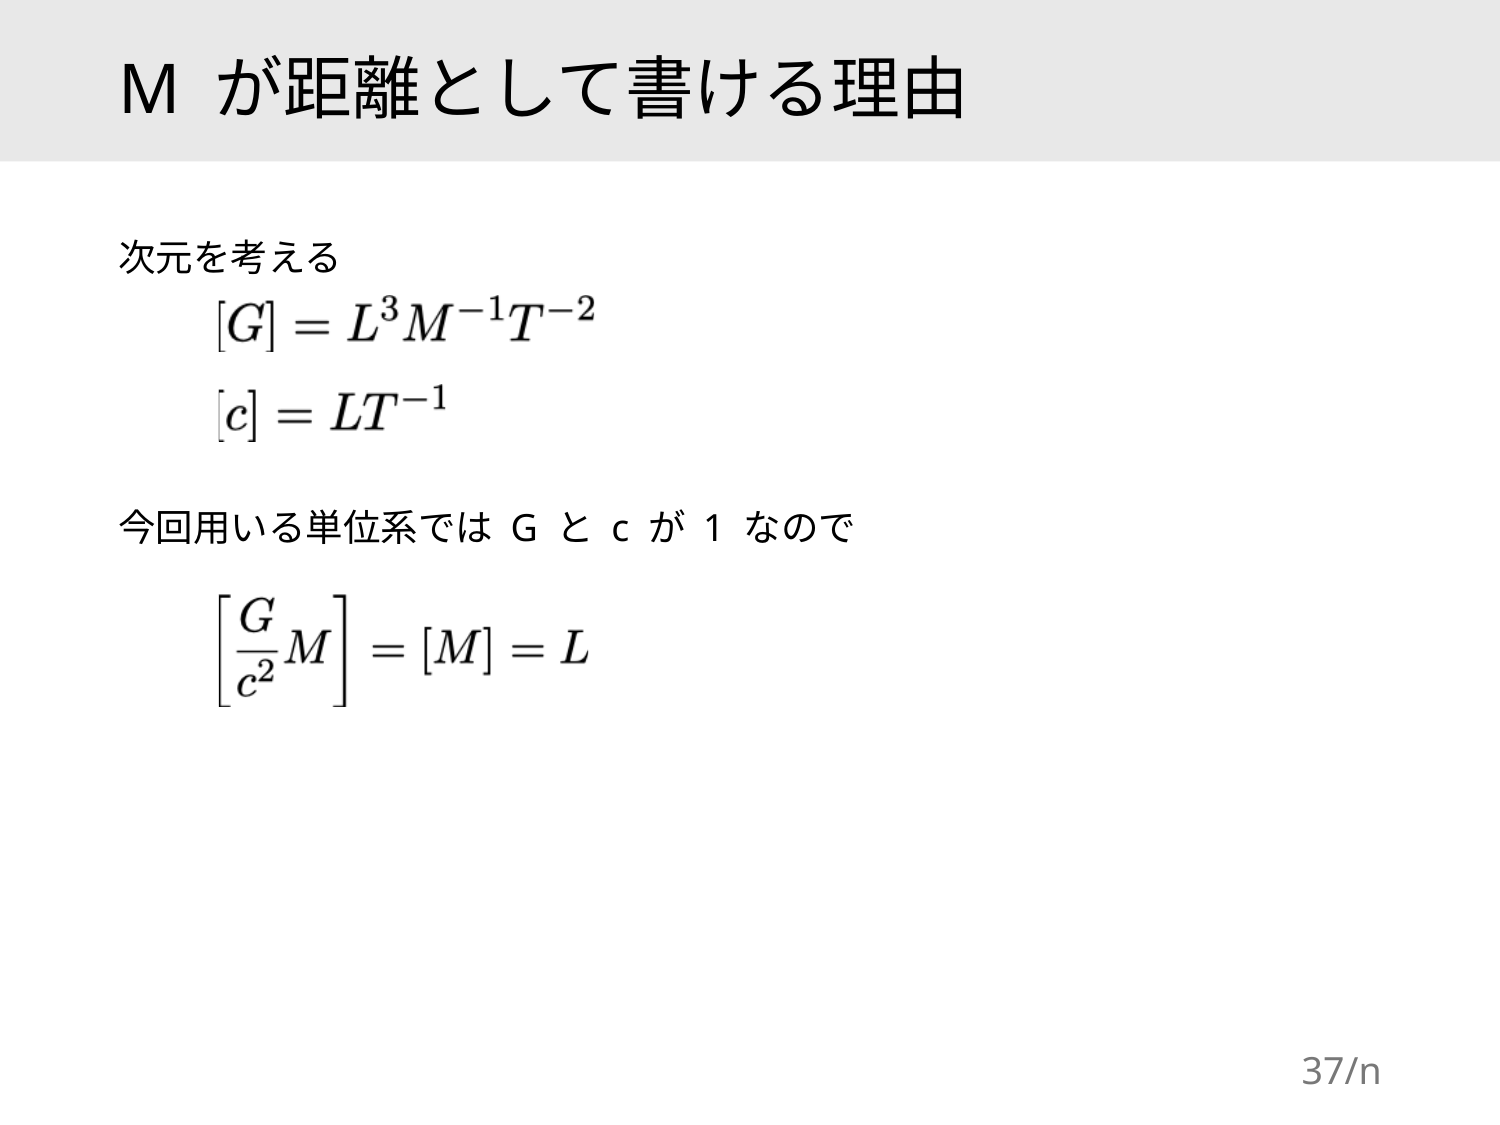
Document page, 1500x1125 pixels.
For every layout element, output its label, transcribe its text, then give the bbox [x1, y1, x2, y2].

picture [218, 294, 595, 353]
slide_number 37/n [1059, 1042, 1397, 1103]
title M が距離として書ける理由 [103, 11, 1397, 173]
text_box [0, 0, 1500, 163]
text_box 次元を考える 今回用いる単位系では G と c が 1 なので [103, 203, 1397, 1065]
picture [218, 383, 446, 442]
picture [218, 593, 589, 707]
